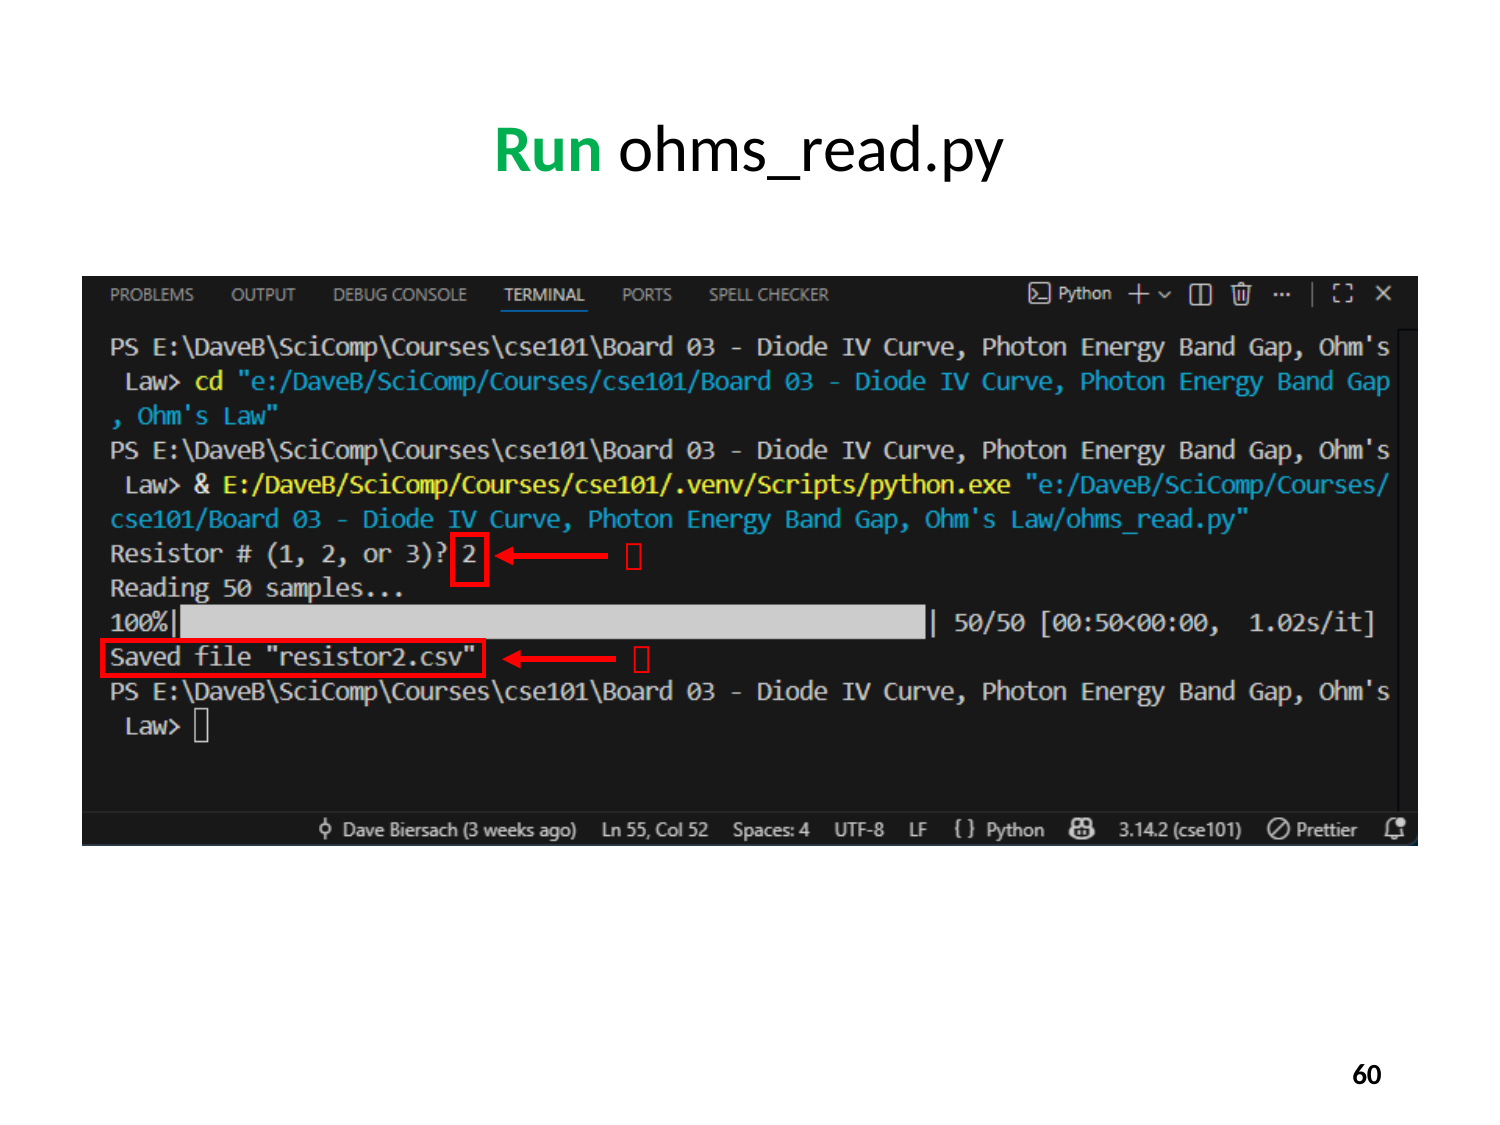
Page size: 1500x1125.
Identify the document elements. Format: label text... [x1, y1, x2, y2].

picture [82, 276, 1418, 846]
title Run ohms_read.py [103, 59, 1397, 241]
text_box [494, 525, 671, 587]
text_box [501, 628, 679, 690]
slide_number 60 [1059, 1042, 1397, 1103]
